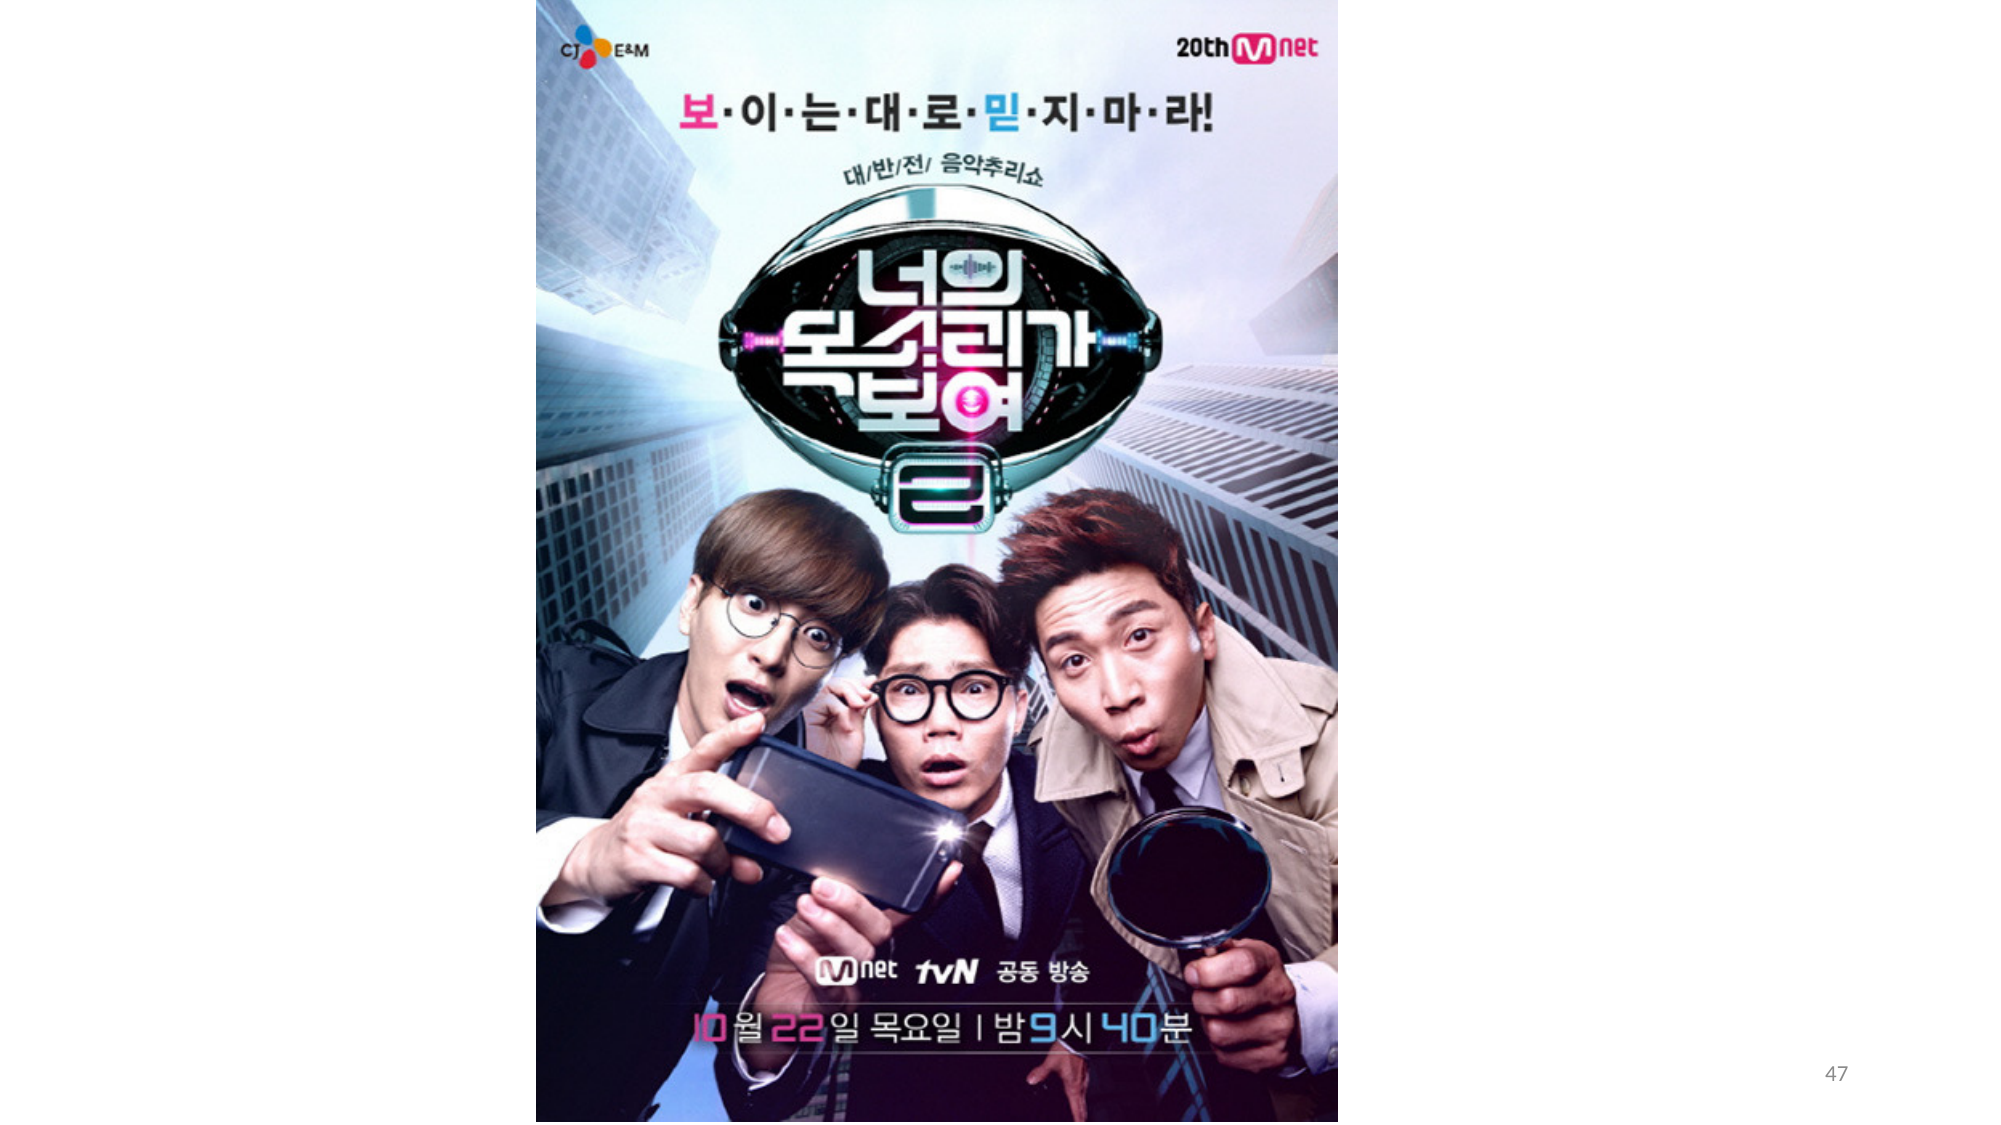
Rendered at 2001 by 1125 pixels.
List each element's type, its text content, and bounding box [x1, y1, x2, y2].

picture [536, 0, 1338, 1122]
slide_number 46 [1413, 1042, 1864, 1103]
